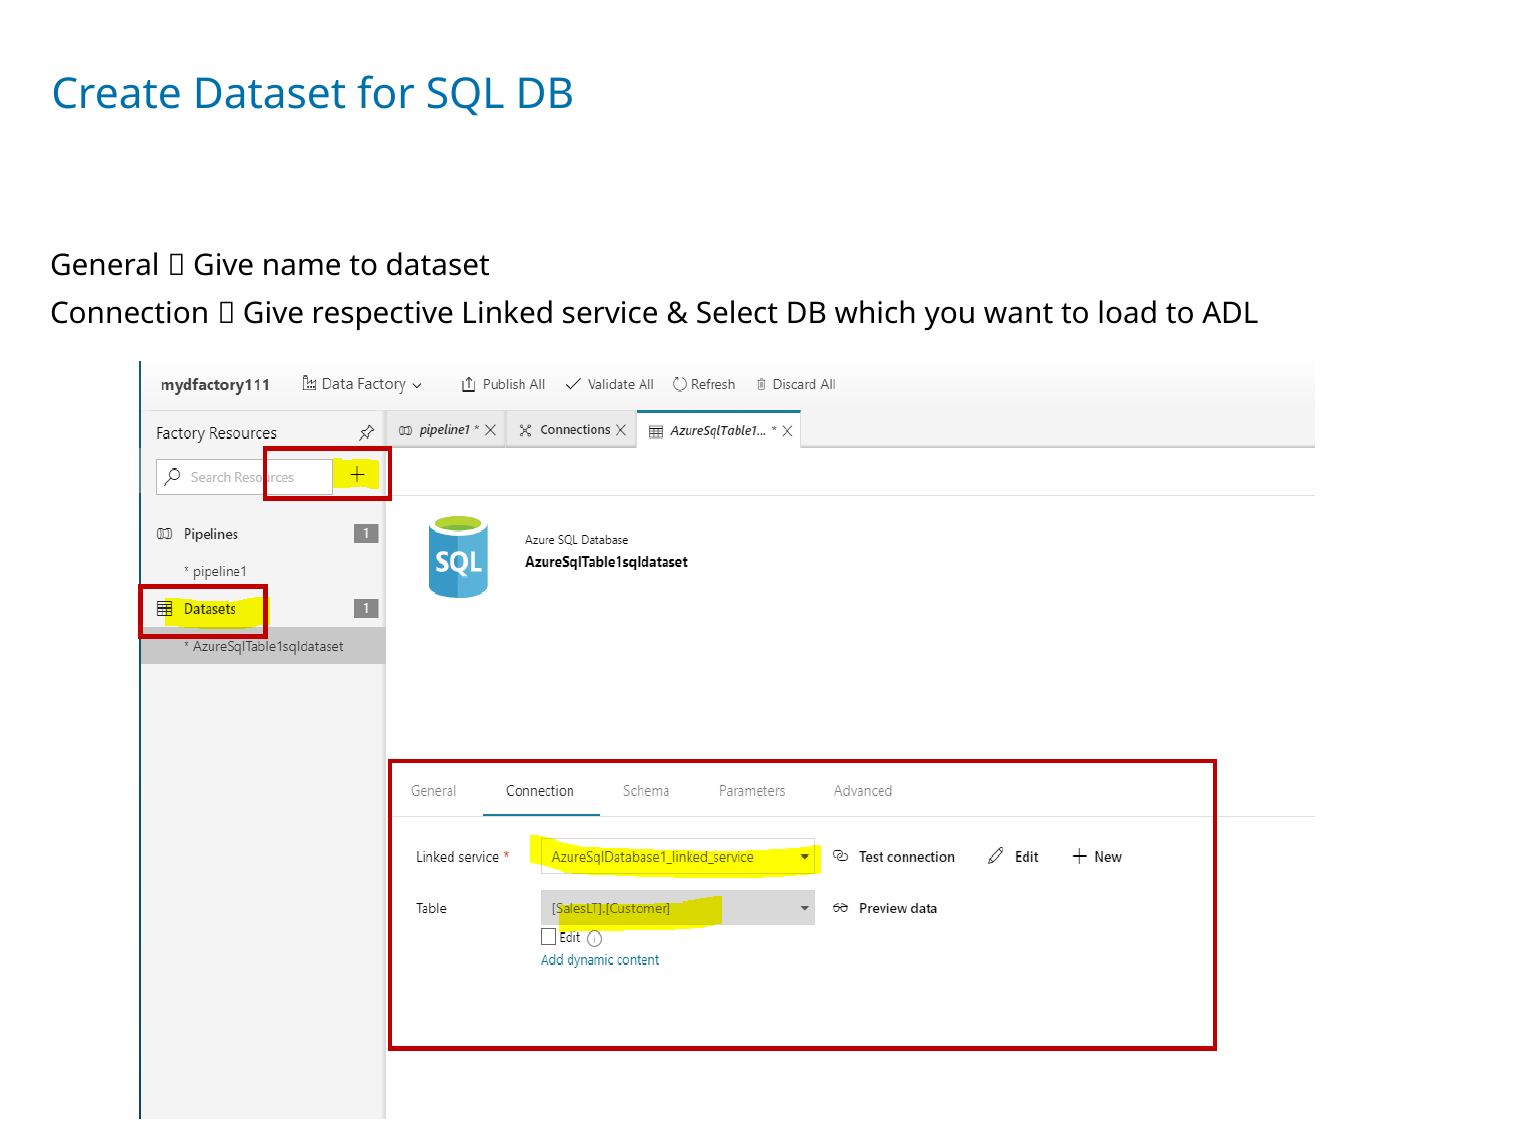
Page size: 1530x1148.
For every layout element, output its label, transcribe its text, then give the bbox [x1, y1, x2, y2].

list General  Give name to dataset Connection  Give respective Linked service & Select DB which you want to load to ADL [49, 249, 1530, 1028]
title Create Dataset for SQL DB [50, 68, 1479, 213]
picture [139, 361, 1315, 1119]
